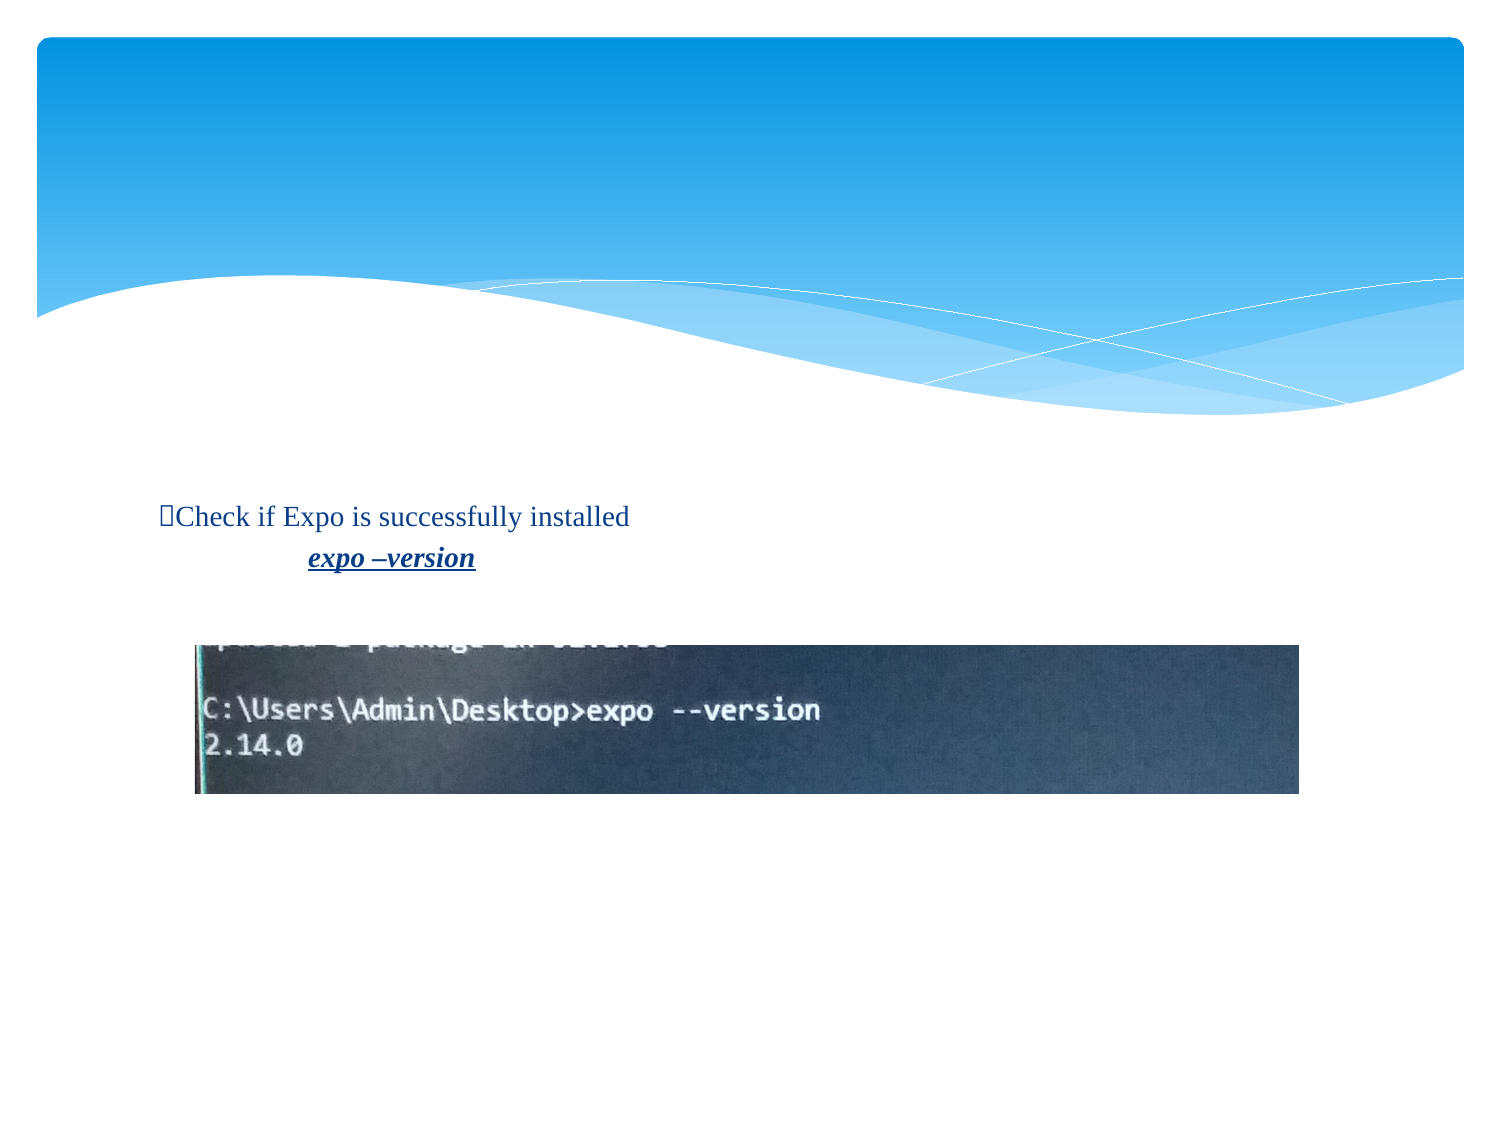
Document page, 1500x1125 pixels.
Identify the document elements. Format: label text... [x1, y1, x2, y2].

picture [194, 644, 1300, 794]
list Check if Expo is successfully installed expo –version [143, 438, 1359, 1005]
